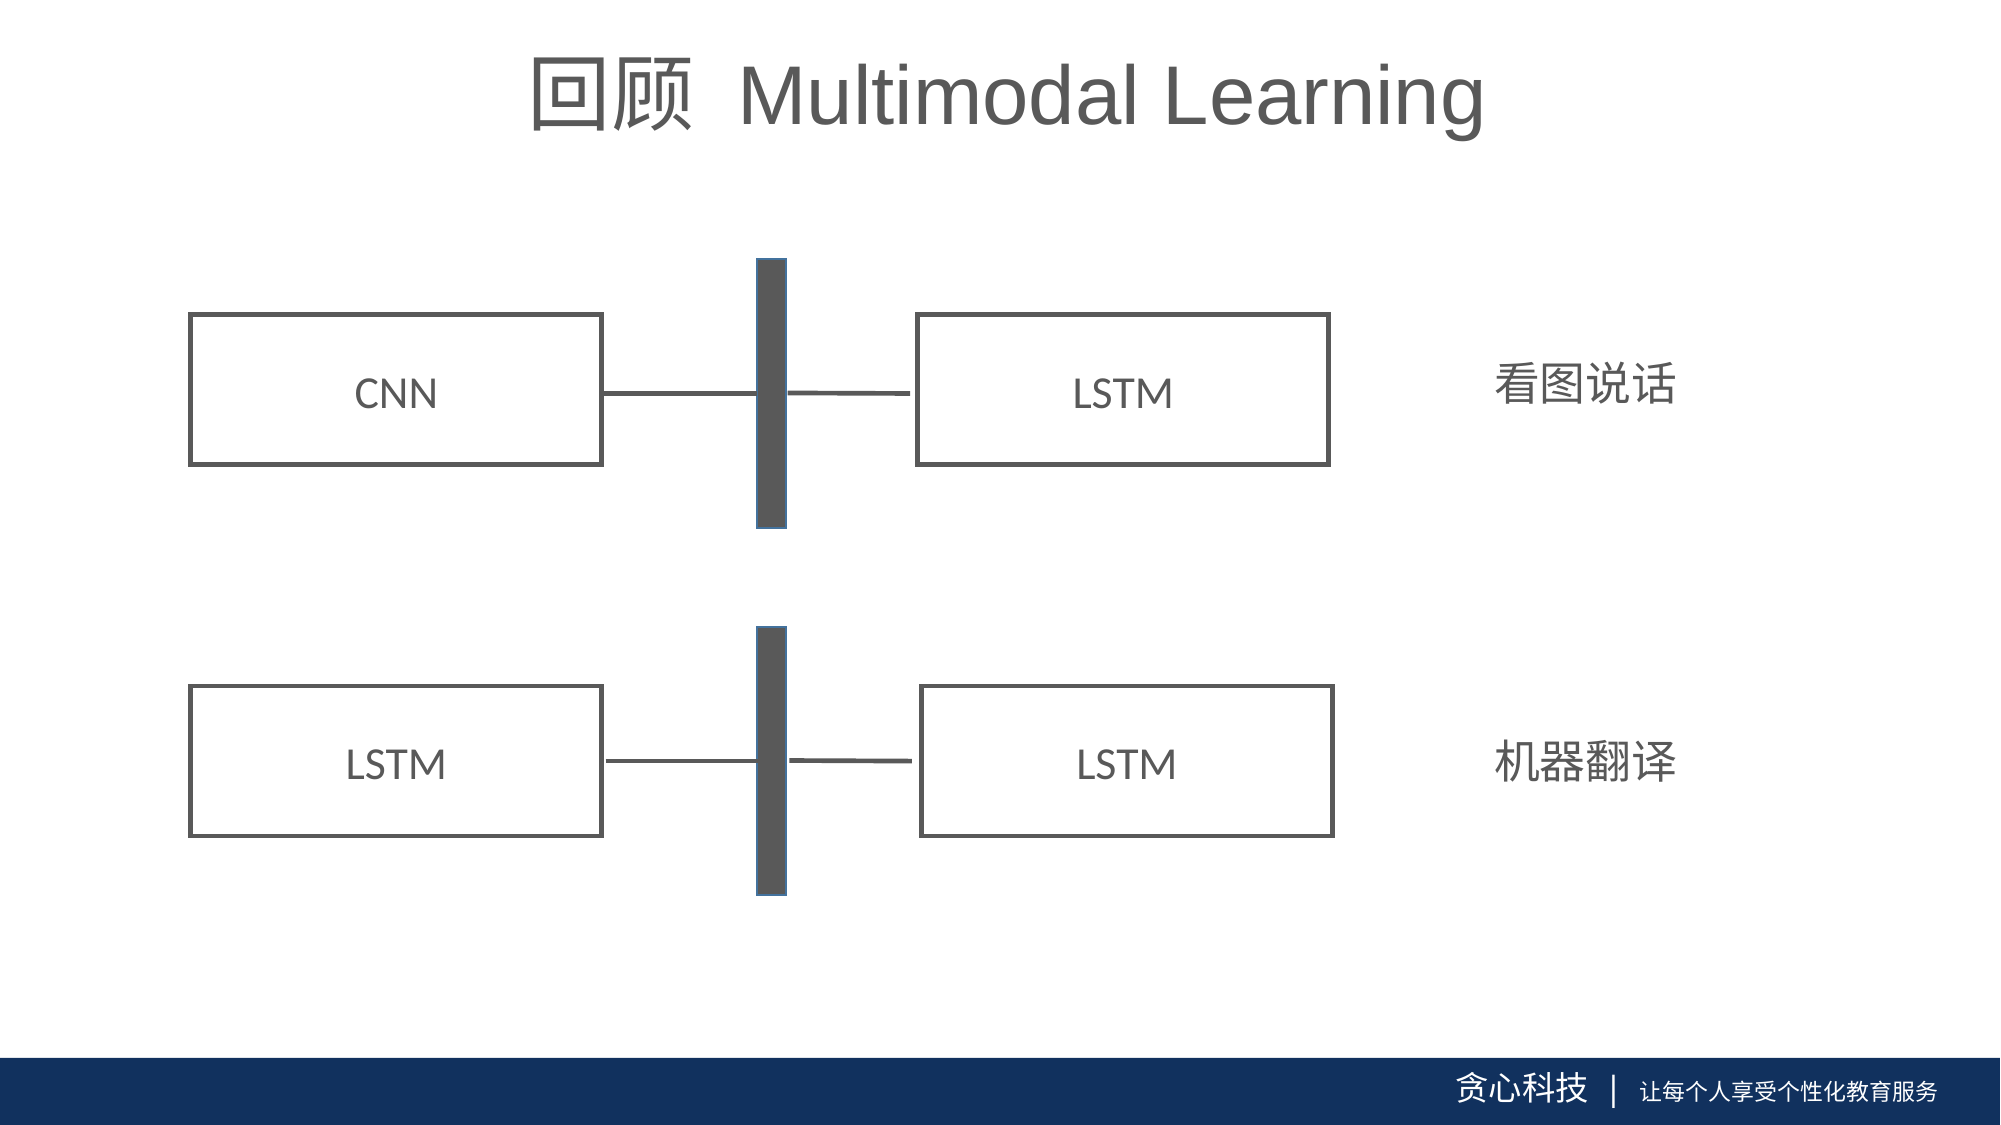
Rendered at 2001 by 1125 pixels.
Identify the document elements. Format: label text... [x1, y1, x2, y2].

text_box 看图说话 [1479, 347, 1758, 417]
text_box [756, 626, 787, 896]
text_box LSTM [190, 685, 603, 837]
text_box 回顾 Multimodal Learning [111, 33, 1904, 149]
text_box CNN [190, 314, 603, 466]
text_box 机器翻译 [1479, 725, 1758, 795]
text_box LSTM [917, 314, 1330, 466]
text_box LSTM [920, 685, 1333, 837]
text_box [756, 258, 787, 529]
